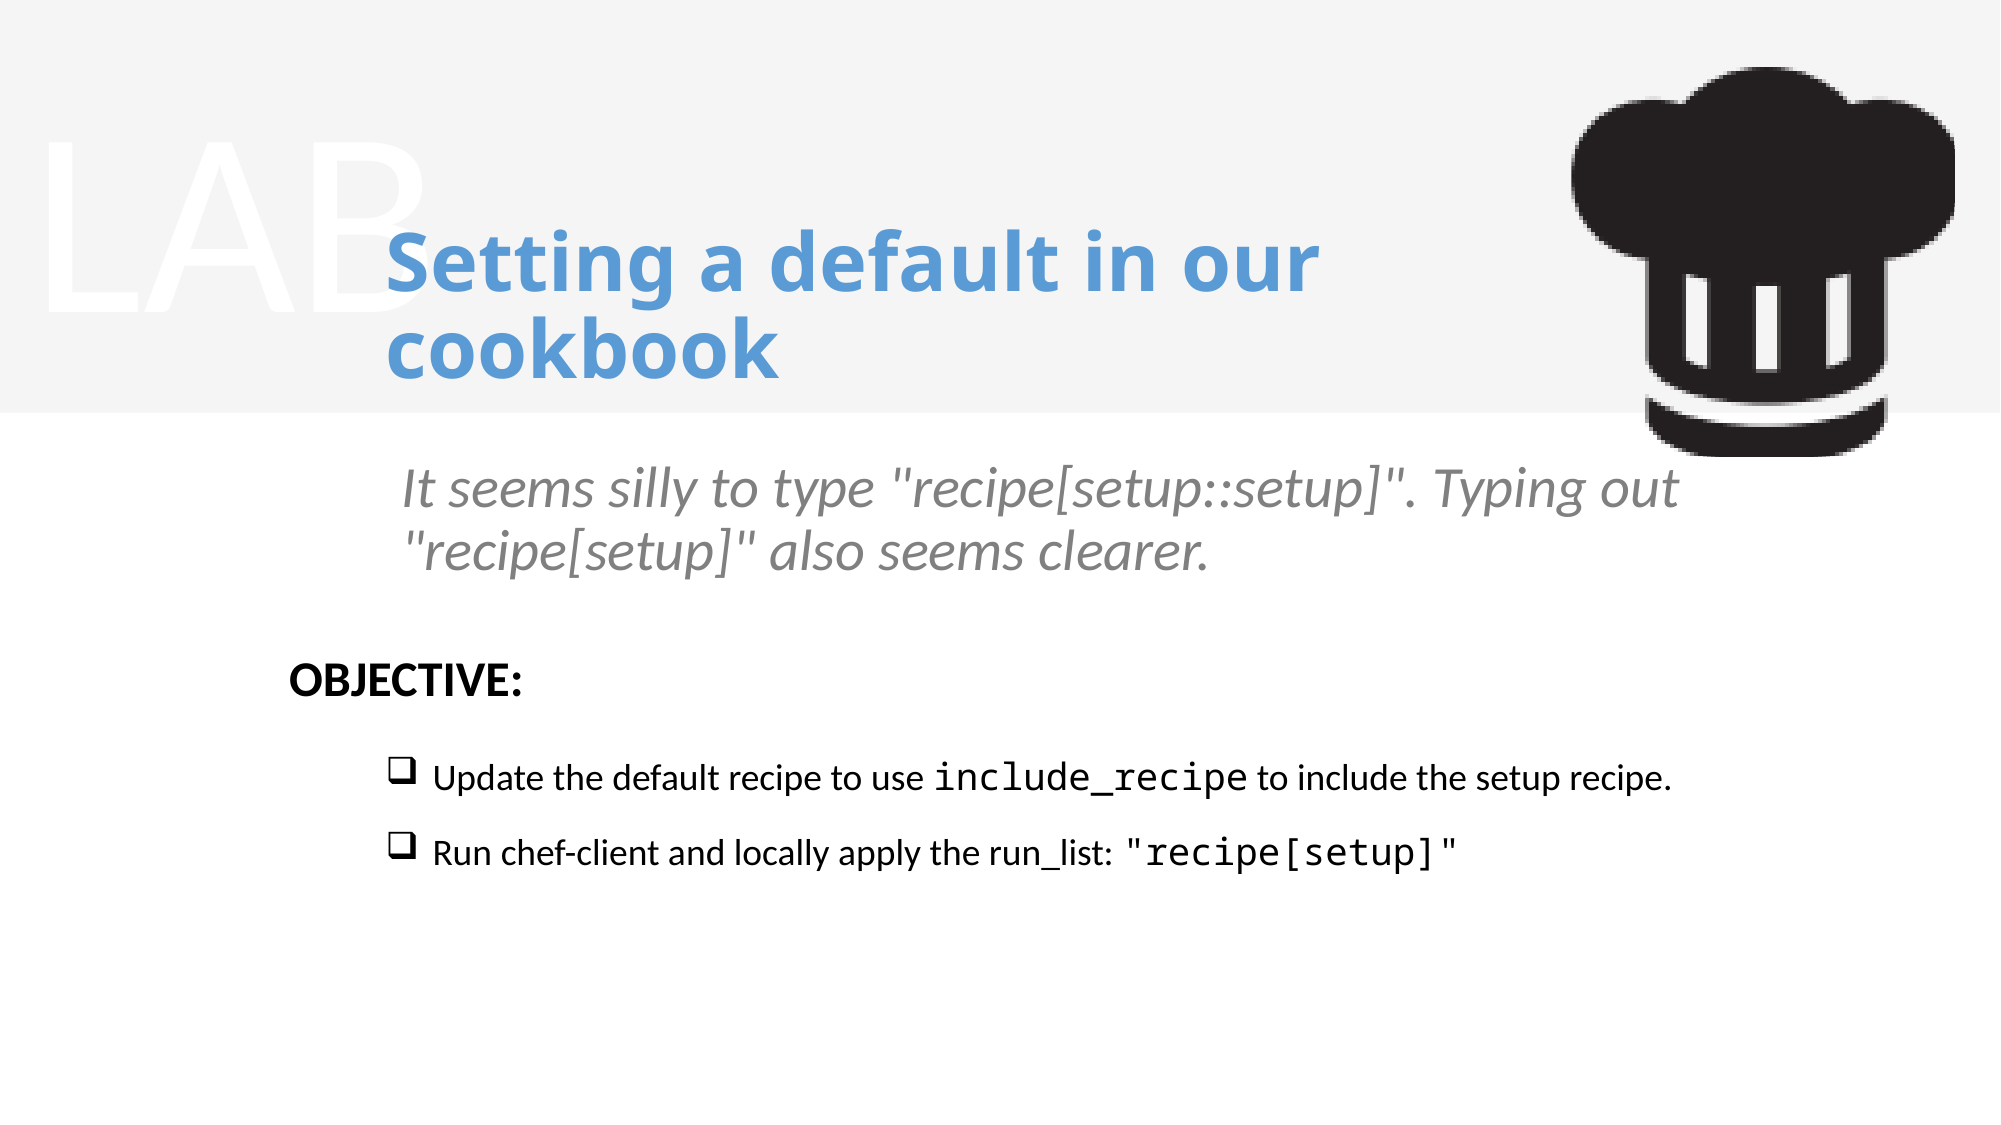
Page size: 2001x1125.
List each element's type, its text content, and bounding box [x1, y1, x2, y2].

list Update the default recipe to use include_recipe to include the setup recipe. Run chef-client and locally apply the run_list: "recipe[setup]" [370, 736, 1764, 966]
title Setting a default in our cookbook [370, 205, 1721, 412]
list It seems silly to type "recipe[setup::setup]". Typing out "recipe[setup]" also seems clearer. [371, 426, 1764, 614]
